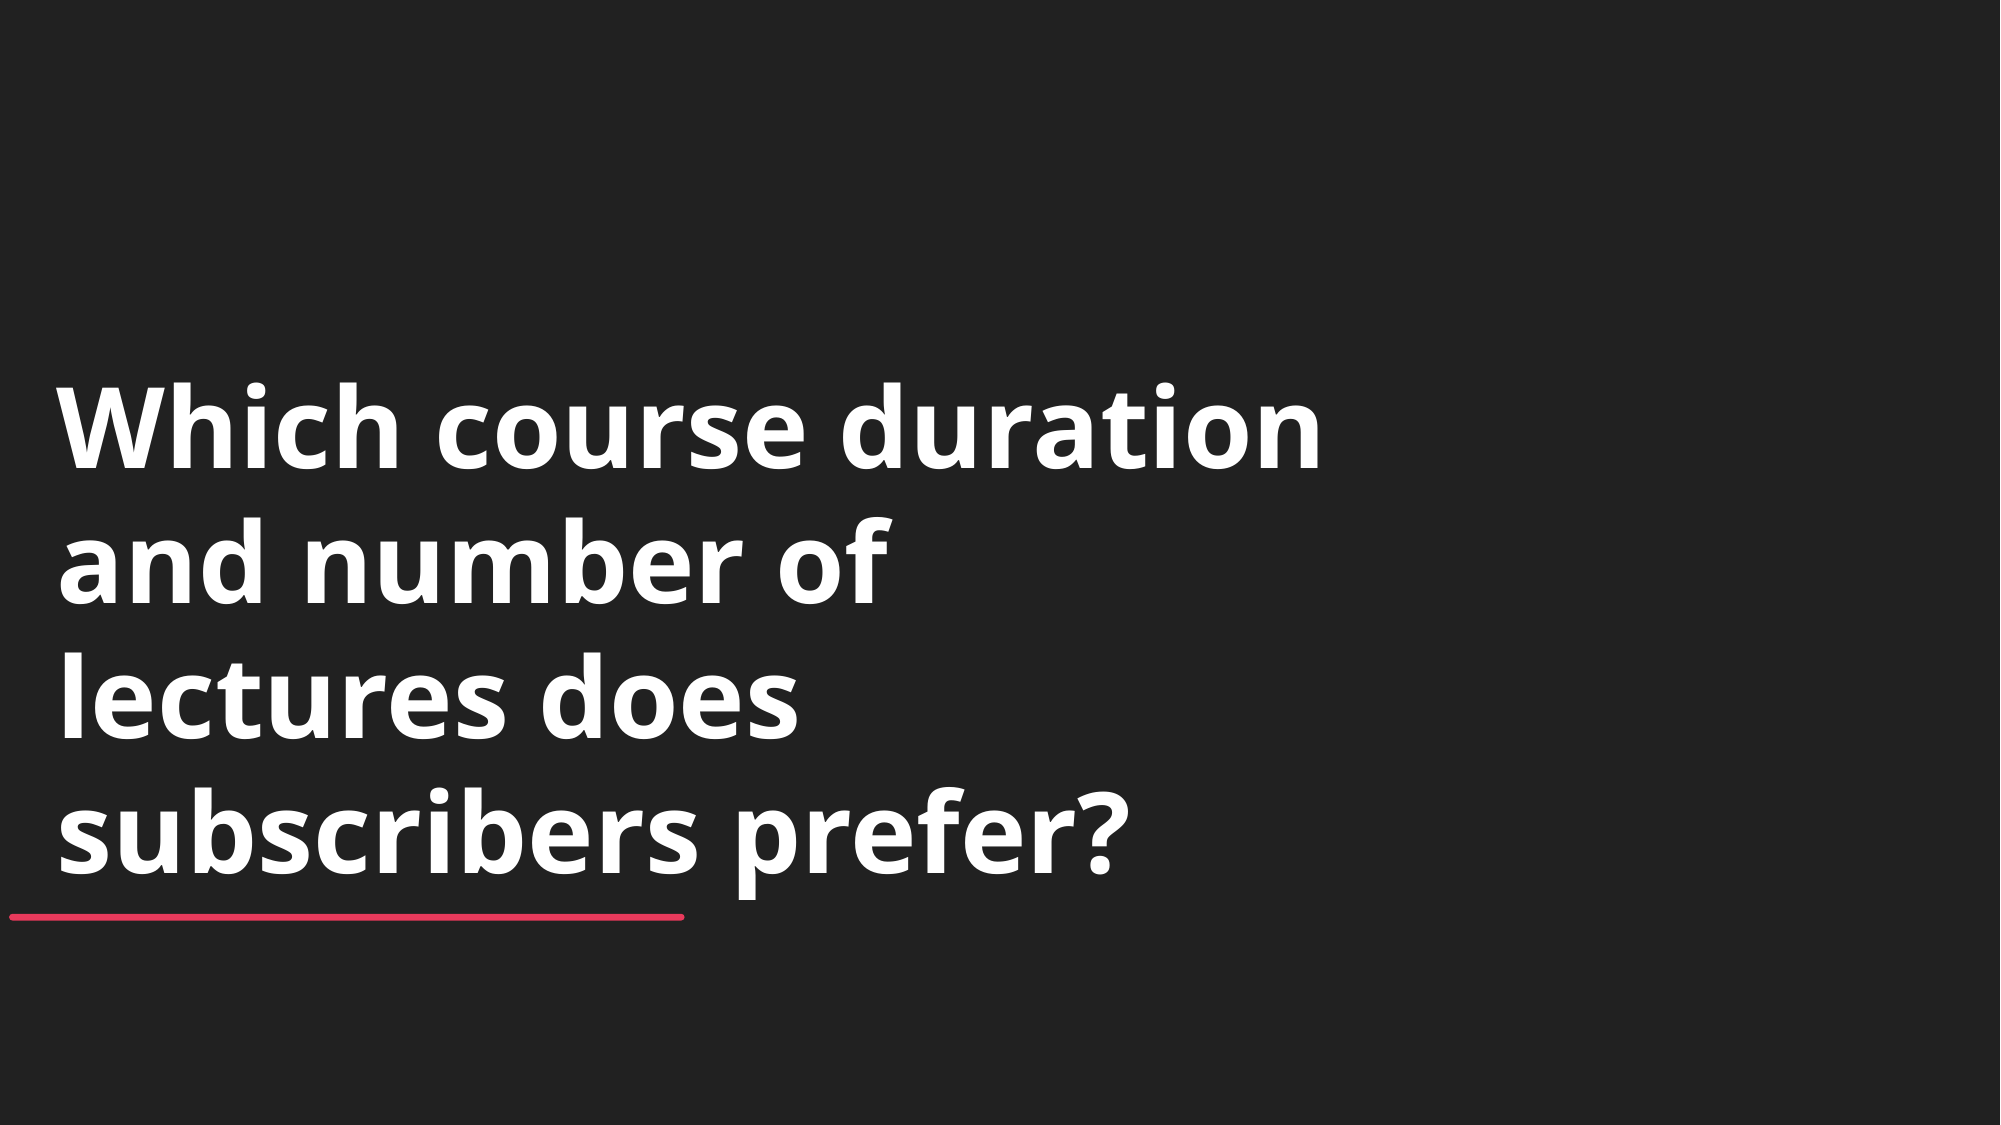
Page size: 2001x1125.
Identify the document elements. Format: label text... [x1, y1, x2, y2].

text_box Which course duration and number of lectures does subscribers prefer? [41, 348, 1370, 621]
